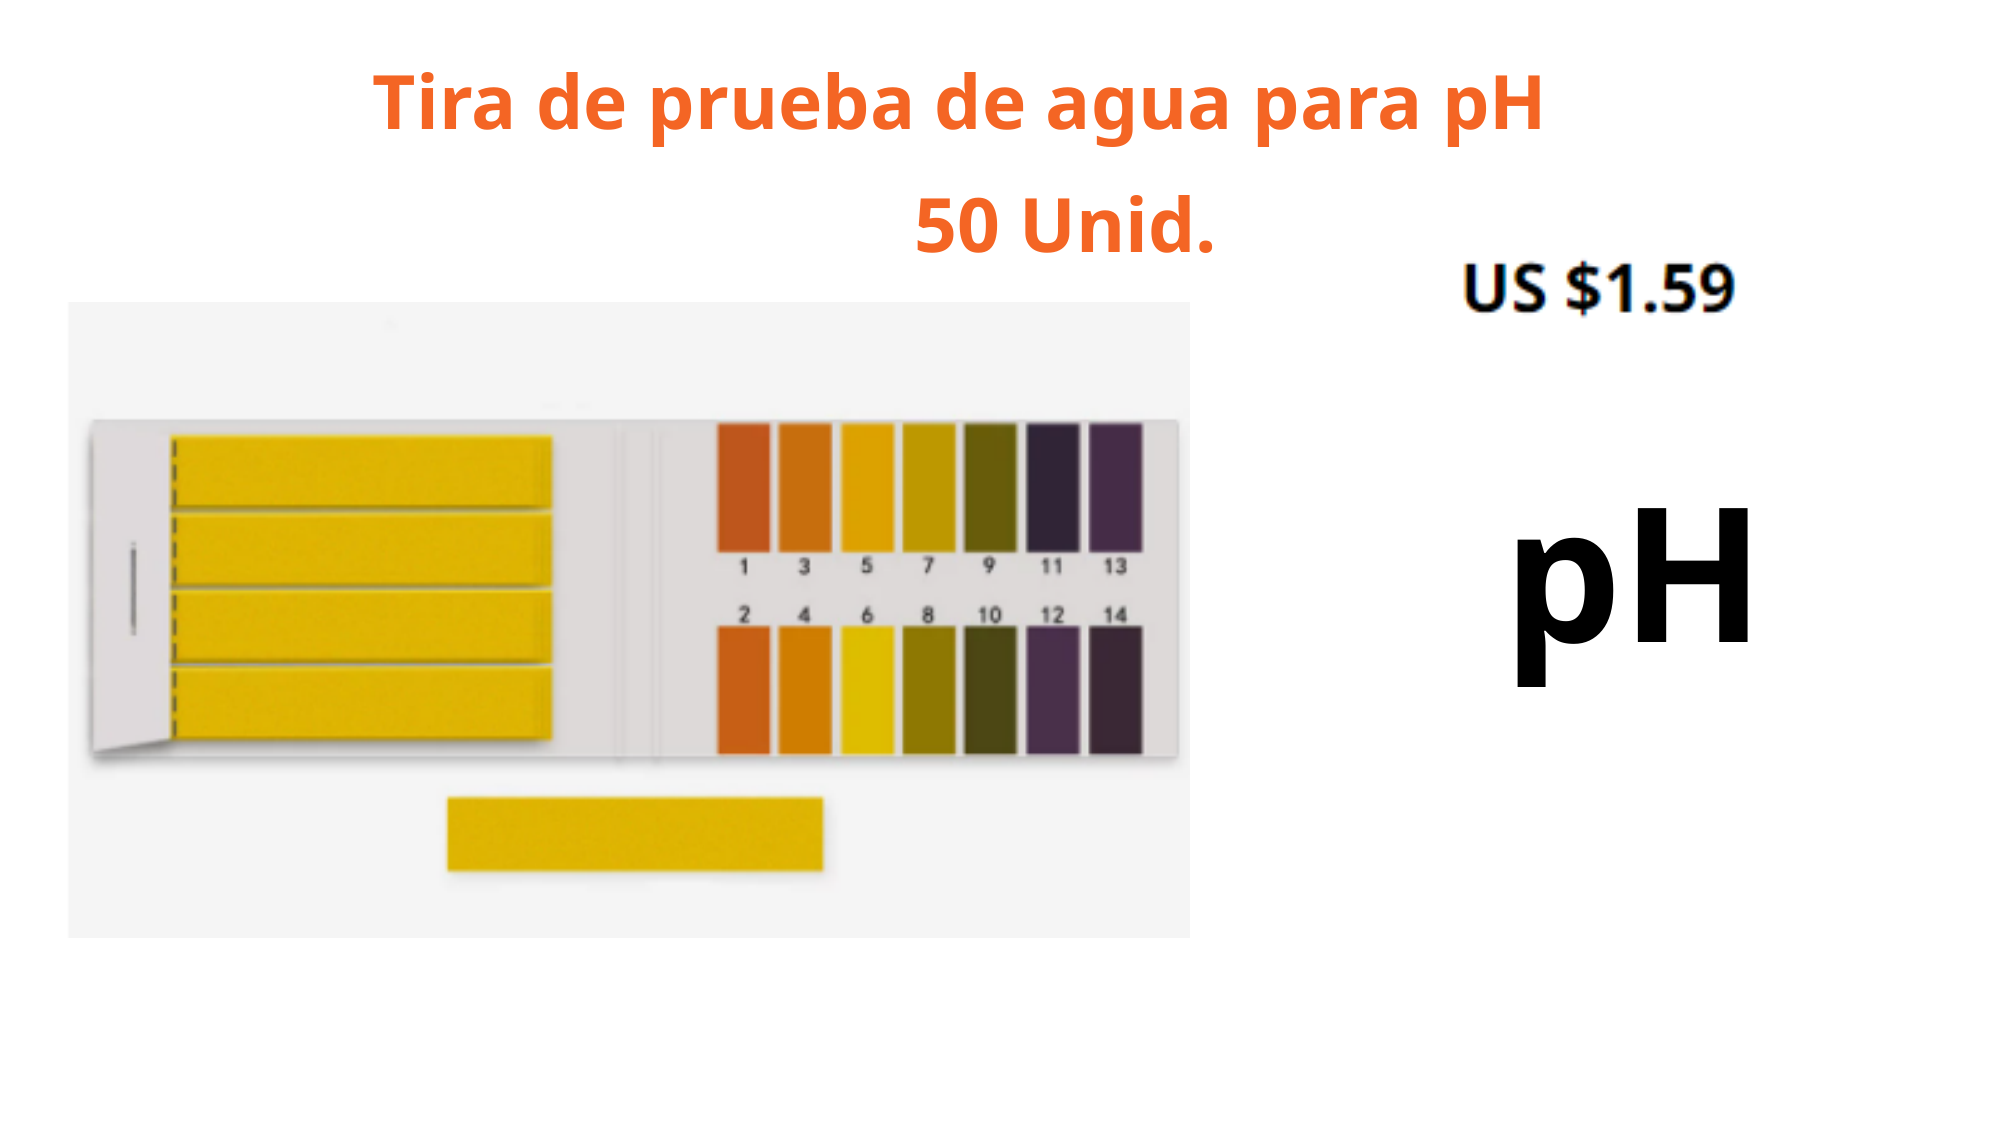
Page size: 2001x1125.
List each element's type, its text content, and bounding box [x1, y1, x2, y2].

text_box Tira de prueba de agua para pH 50 Unid. [357, 39, 1774, 166]
picture [1439, 234, 1749, 344]
picture [59, 302, 1190, 938]
text_box pH [1413, 439, 1808, 704]
